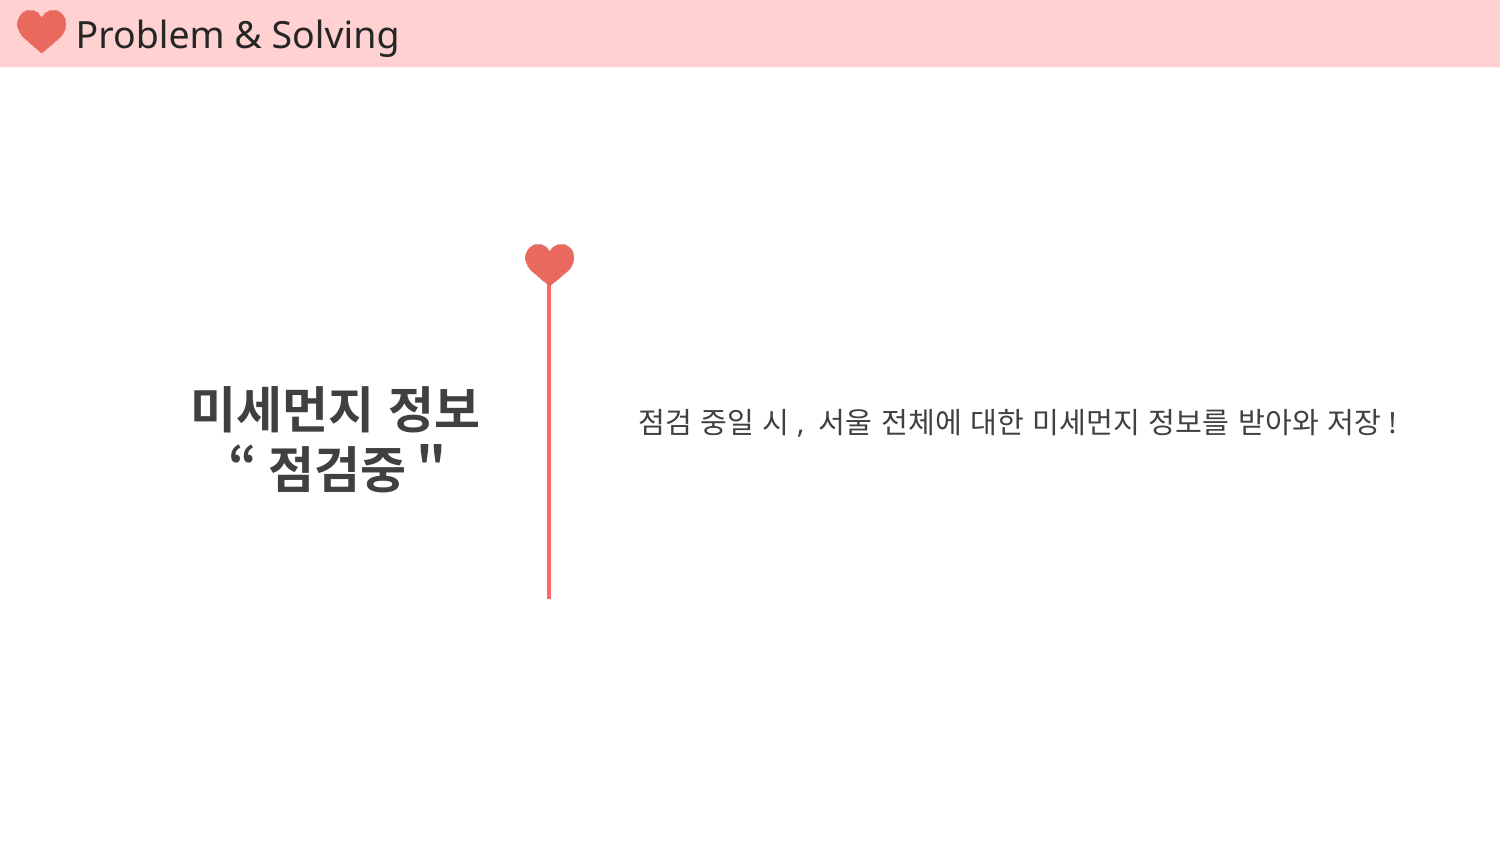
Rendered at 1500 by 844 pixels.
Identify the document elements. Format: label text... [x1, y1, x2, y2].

text_box 점검 중일 시, 서울 전체에 대한 미세먼지 정보를 받아와 저장! [580, 396, 1454, 447]
text_box [0, 0, 1500, 70]
text_box 미세먼지 정보 “점검중＂ [554, 371, 561, 507]
picture [524, 241, 574, 289]
text_box 미세먼지 정보 “점검중＂ [123, 371, 544, 507]
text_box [17, 3, 416, 65]
